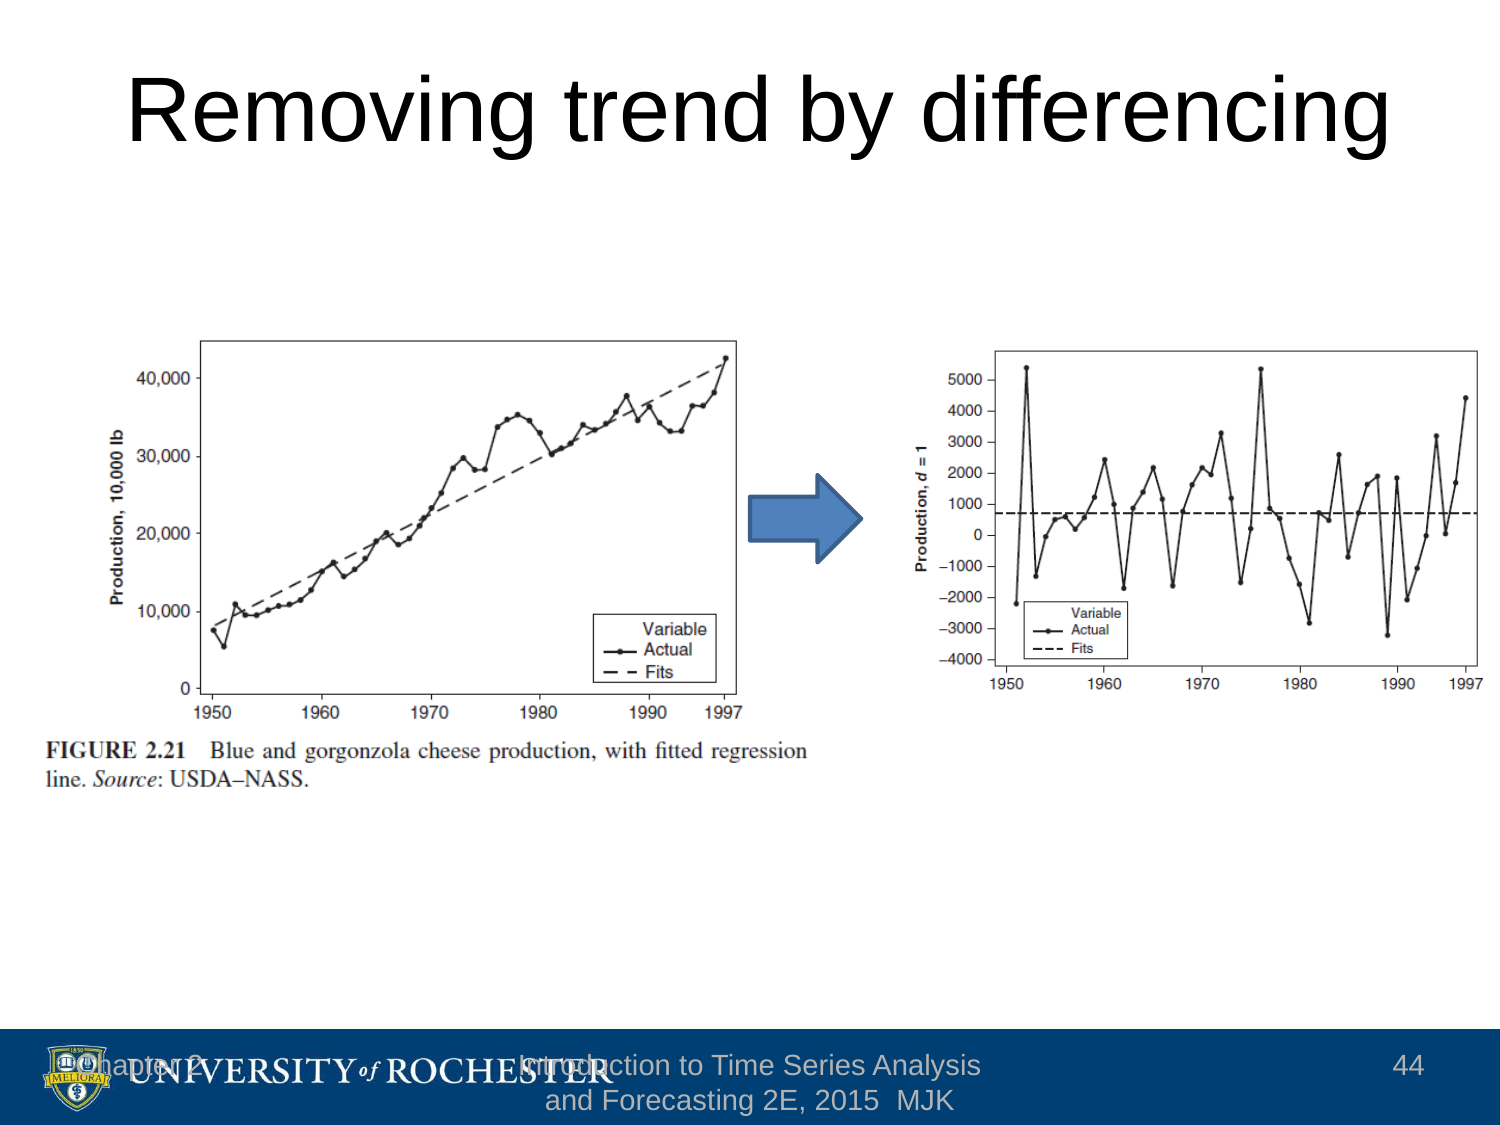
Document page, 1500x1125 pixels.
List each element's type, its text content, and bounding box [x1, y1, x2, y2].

slide_number 44 [1080, 1046, 1425, 1103]
footer Introduction to Time Series Analysis and Forecasting 2E, 2015 MJK [510, 1046, 990, 1103]
picture [0, 325, 862, 800]
picture [899, 333, 1500, 704]
slide_number Chapter 2 [75, 1046, 420, 1103]
title Removing trend by differencing [125, 50, 1500, 273]
picture [0, 1029, 1500, 1125]
